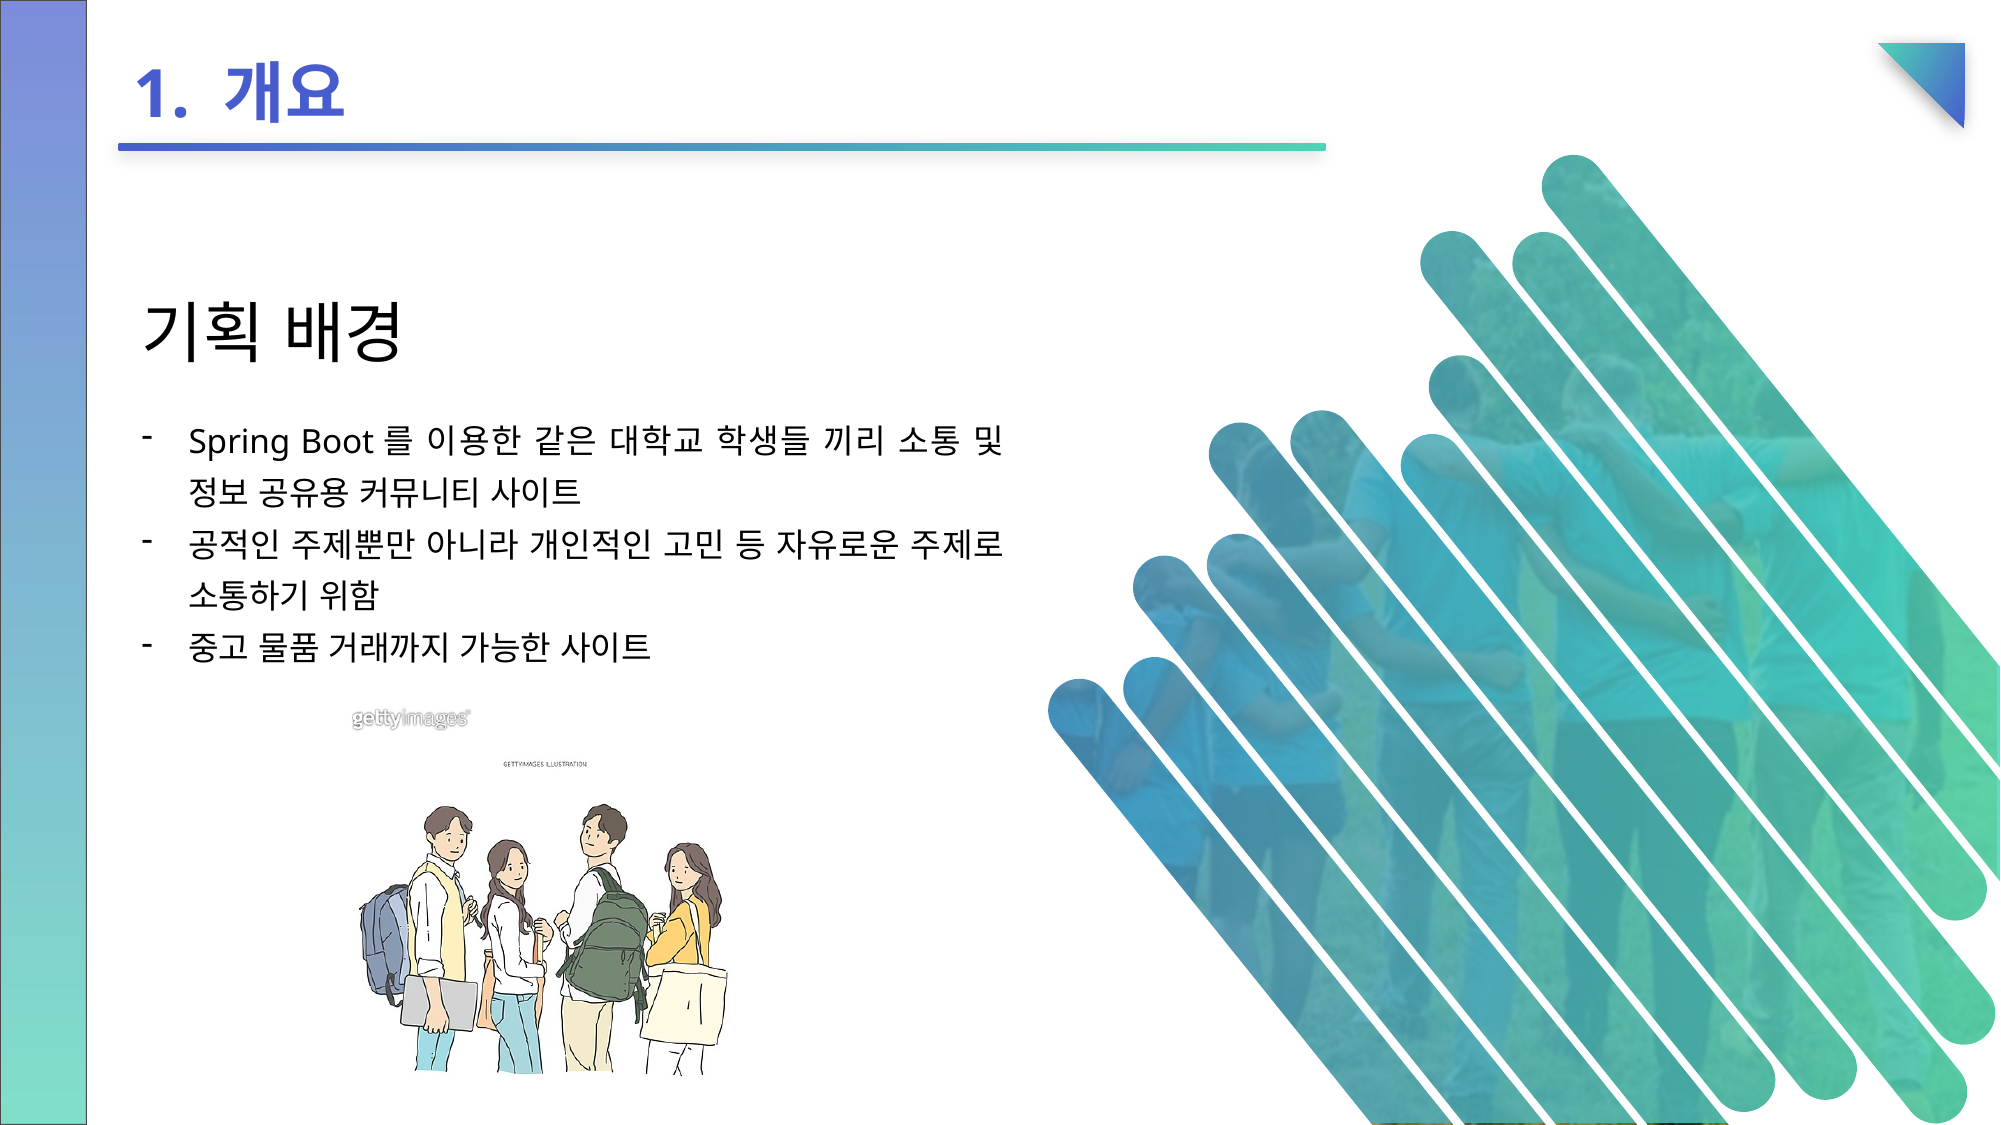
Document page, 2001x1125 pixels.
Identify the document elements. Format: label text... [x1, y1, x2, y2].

text_box [0, 0, 88, 1125]
picture [1048, 154, 2000, 1125]
text_box 기획 배경 [126, 283, 1000, 379]
text_box Spring Boot를 이용한 같은 대학교 학생들 끼리 소통 및 정보 공유용 커뮤니티 사이트 공적인 주제뿐만 아니라 개인적인 고민 등 자유로운 주제로 소통하기 위함 중고 물품 거래까지 가능한 사이트 [126, 400, 1020, 675]
text_box [1875, 42, 1966, 132]
text_box 1. 개요 [118, 43, 1301, 138]
picture [339, 696, 750, 1107]
text_box [118, 142, 1326, 152]
